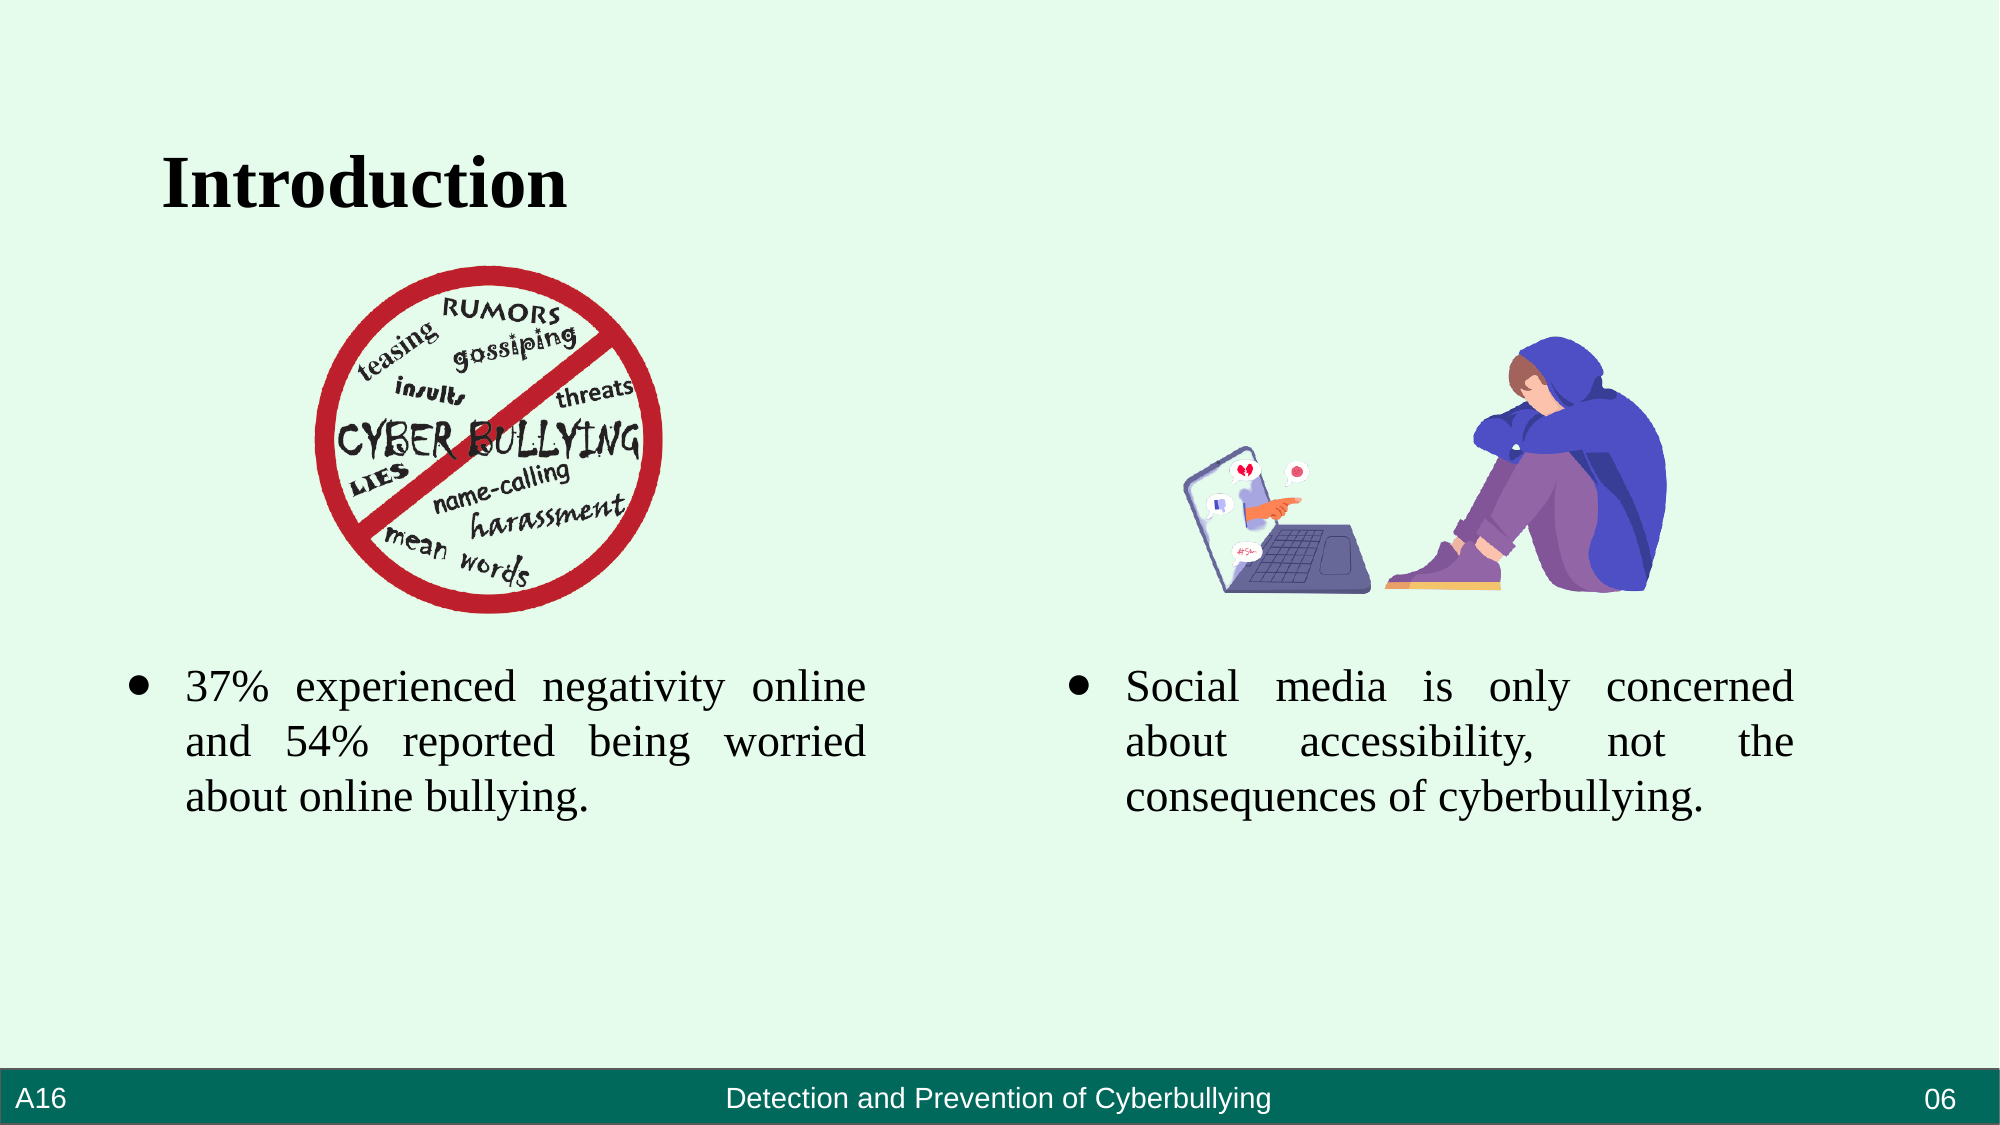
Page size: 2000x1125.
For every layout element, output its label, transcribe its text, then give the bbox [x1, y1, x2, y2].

text_box Introduction [146, 117, 992, 238]
text_box A16 Detection and Prevention of Cyberbullying [0, 1069, 1909, 1124]
text_box 37% experienced negativity online and 54% reported being worried about online bullying. [95, 640, 882, 836]
text_box Social media is only concerned about accessibility, not the consequences of cyberbullying. [1035, 640, 1810, 836]
text_box 06 [1909, 1065, 2000, 1125]
picture [312, 263, 665, 617]
picture [1177, 317, 1669, 615]
